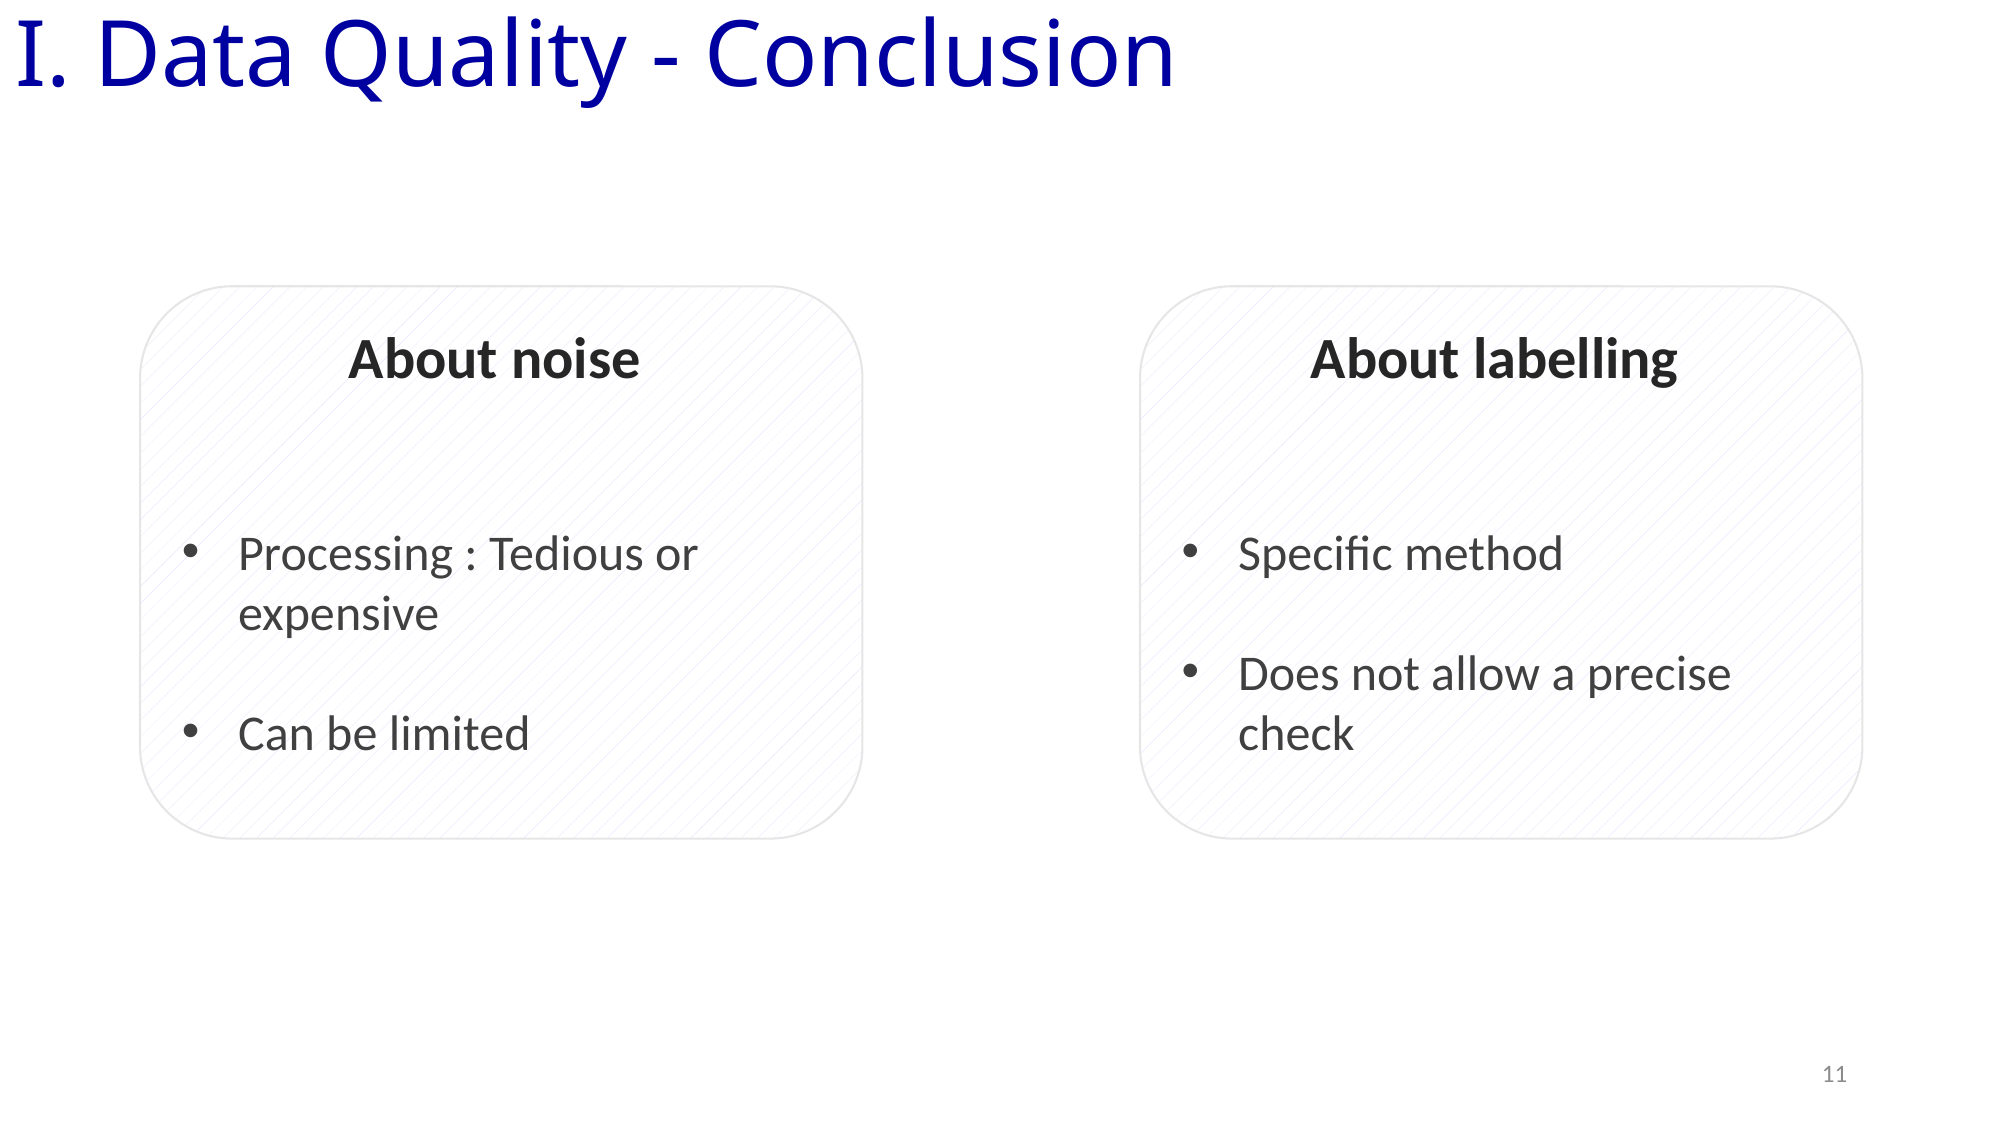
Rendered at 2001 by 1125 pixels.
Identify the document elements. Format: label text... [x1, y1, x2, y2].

text_box About noise Processing : Tedious or expensive Can be limited [138, 285, 864, 840]
slide_number 11 [1412, 1042, 1863, 1103]
title I. Data Quality - Conclusion [0, 0, 1725, 218]
text_box About labelling Specific method Does not allow a precise check [1138, 285, 1864, 840]
